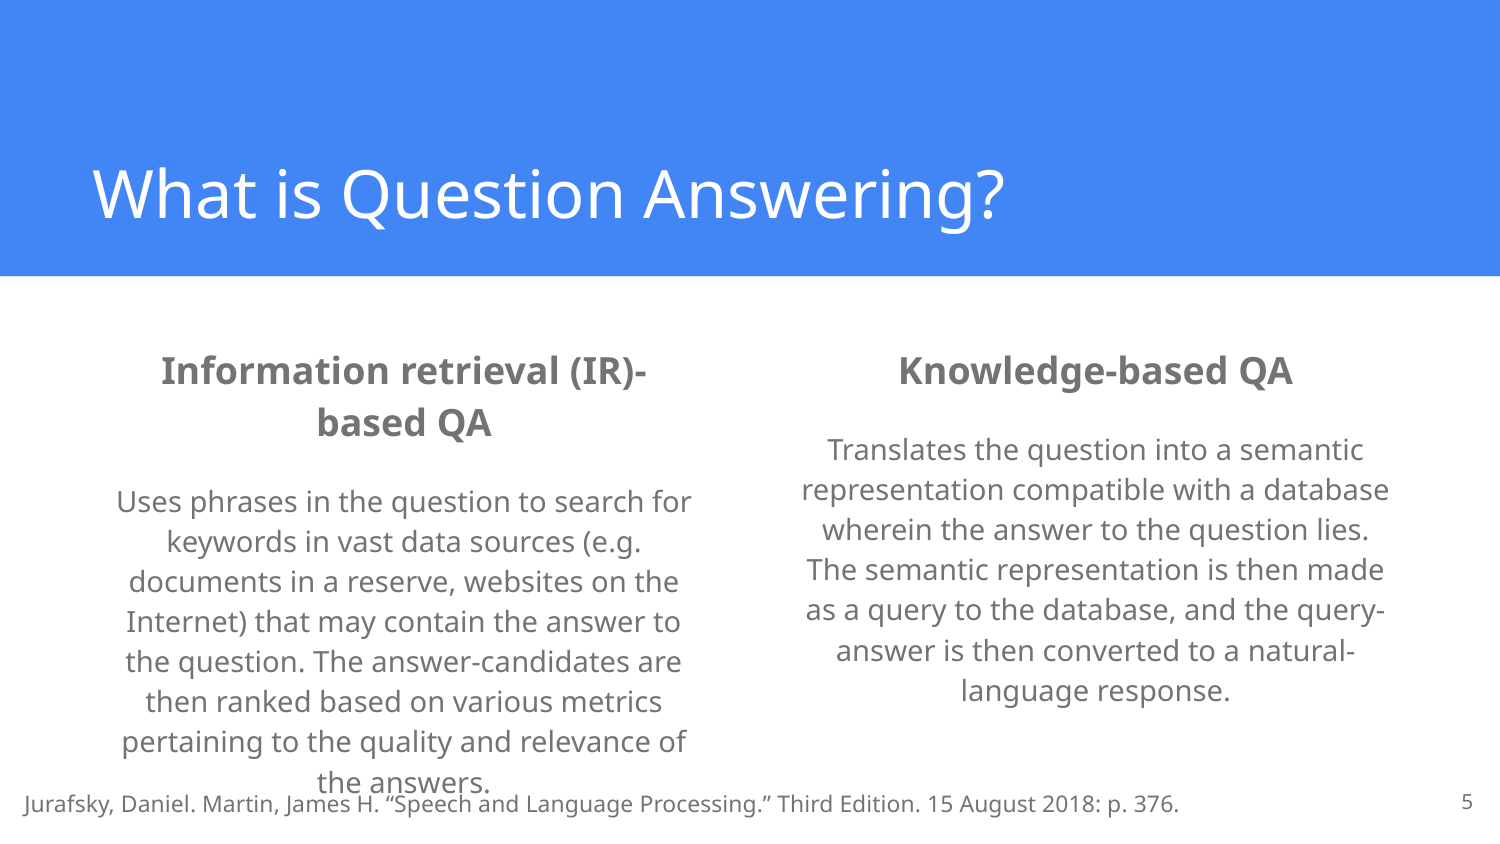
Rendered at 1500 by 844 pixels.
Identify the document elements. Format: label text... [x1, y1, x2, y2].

slide_number ‹#› [1398, 770, 1489, 835]
title What is Question Answering? [77, 121, 1427, 248]
list Information retrieval (IR)-based QA Uses phrases in the question to search for keywords in vast data sources (e.g. documents in a reserve, websites on the Internet) that may contain the answer to the question. The answer-candidates are then ranked based on various metrics pertaining to the quality and relevance of the answers. [91, 325, 717, 770]
list Jurafsky, Daniel. Martin, James H. “Speech and Language Processing.” Third Edition. 15 August 2018: p. 376. [9, 770, 1385, 844]
list Knowledge-based QA Translates the question into a semantic representation compatible with a database wherein the answer to the question lies. The semantic representation is then made as a query to the database, and the query-answer is then converted to a natural-language response. [783, 325, 1409, 771]
